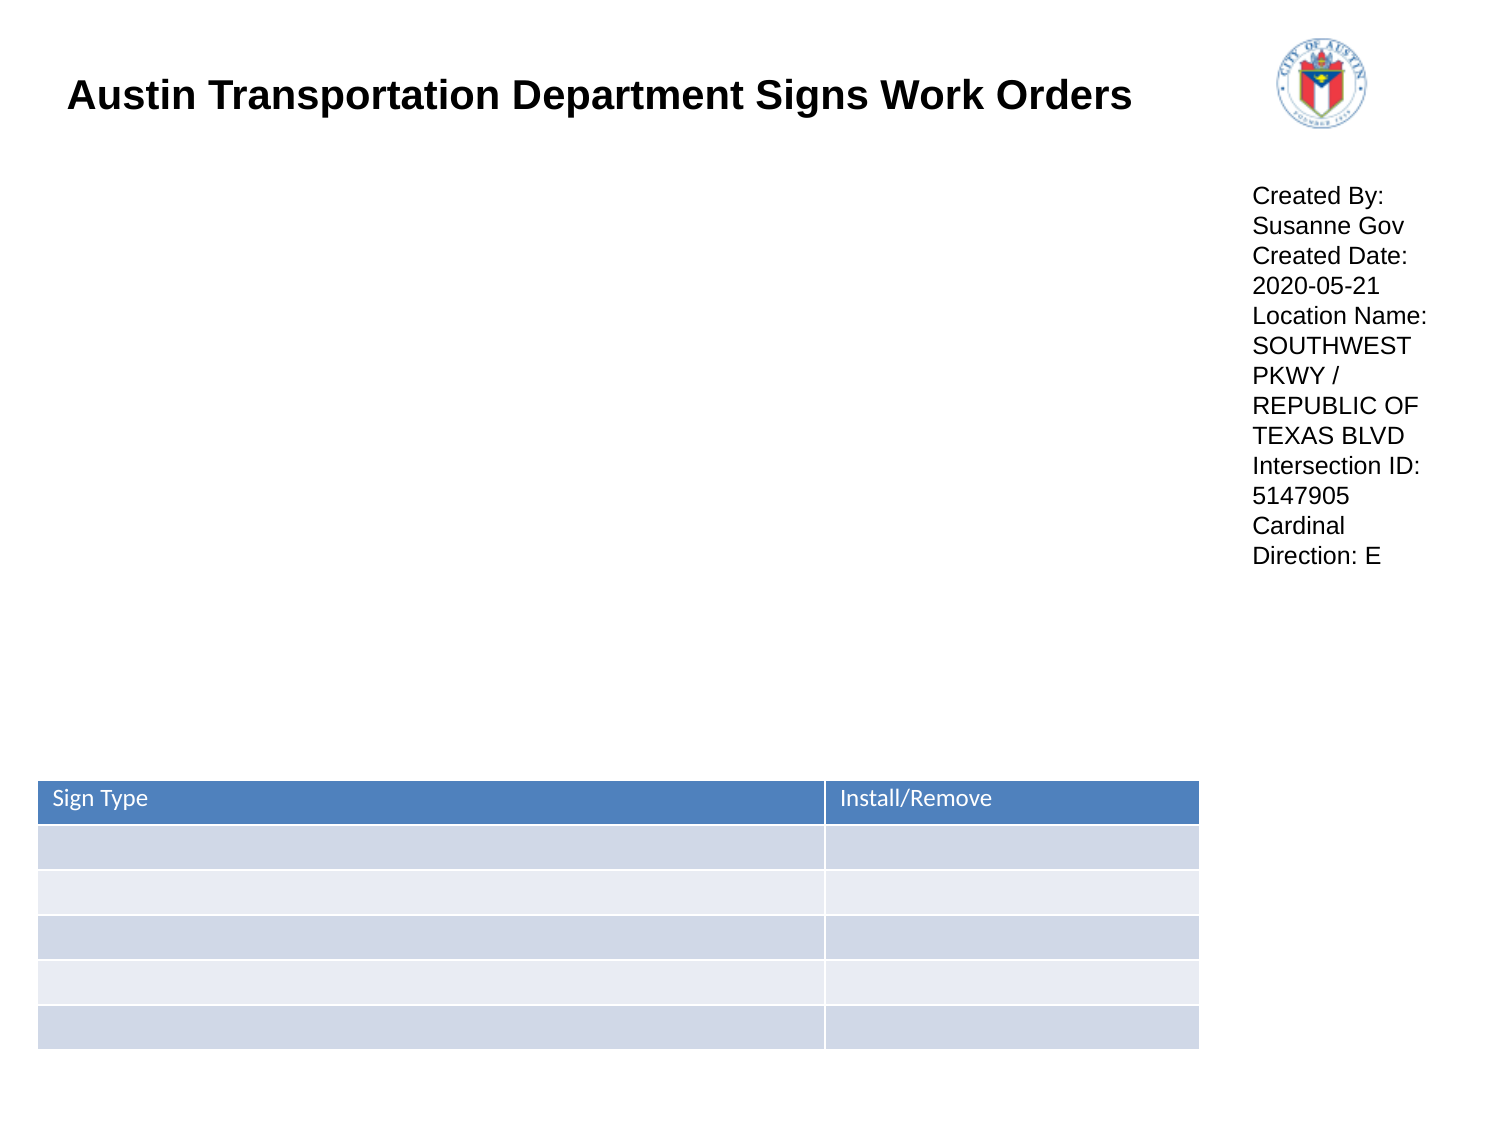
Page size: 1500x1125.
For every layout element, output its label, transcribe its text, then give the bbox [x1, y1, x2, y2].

table_cell [826, 826, 1199, 869]
picture [1274, 37, 1369, 132]
text_box Austin Transportation Department Signs Work Orders [51, 60, 1149, 125]
text_box Created By: Susanne Gov Created Date: 2020-05-21 Location Name: SOUTHWEST PKWY / REPUBLIC OF TEXAS BLVD Intersection ID: 5147905 Cardinal Direction: E [1237, 172, 1463, 577]
table_cell [826, 961, 1199, 1004]
table_header Install/Remove [826, 781, 1199, 824]
table_header Sign Type [38, 781, 824, 824]
table_cell [826, 916, 1199, 959]
table_cell [826, 871, 1199, 914]
table_cell [38, 1006, 824, 1049]
table_cell [38, 961, 824, 1004]
table_cell [826, 1006, 1199, 1049]
table_cell [38, 826, 824, 869]
table_cell [38, 916, 824, 959]
table_cell [38, 871, 824, 914]
